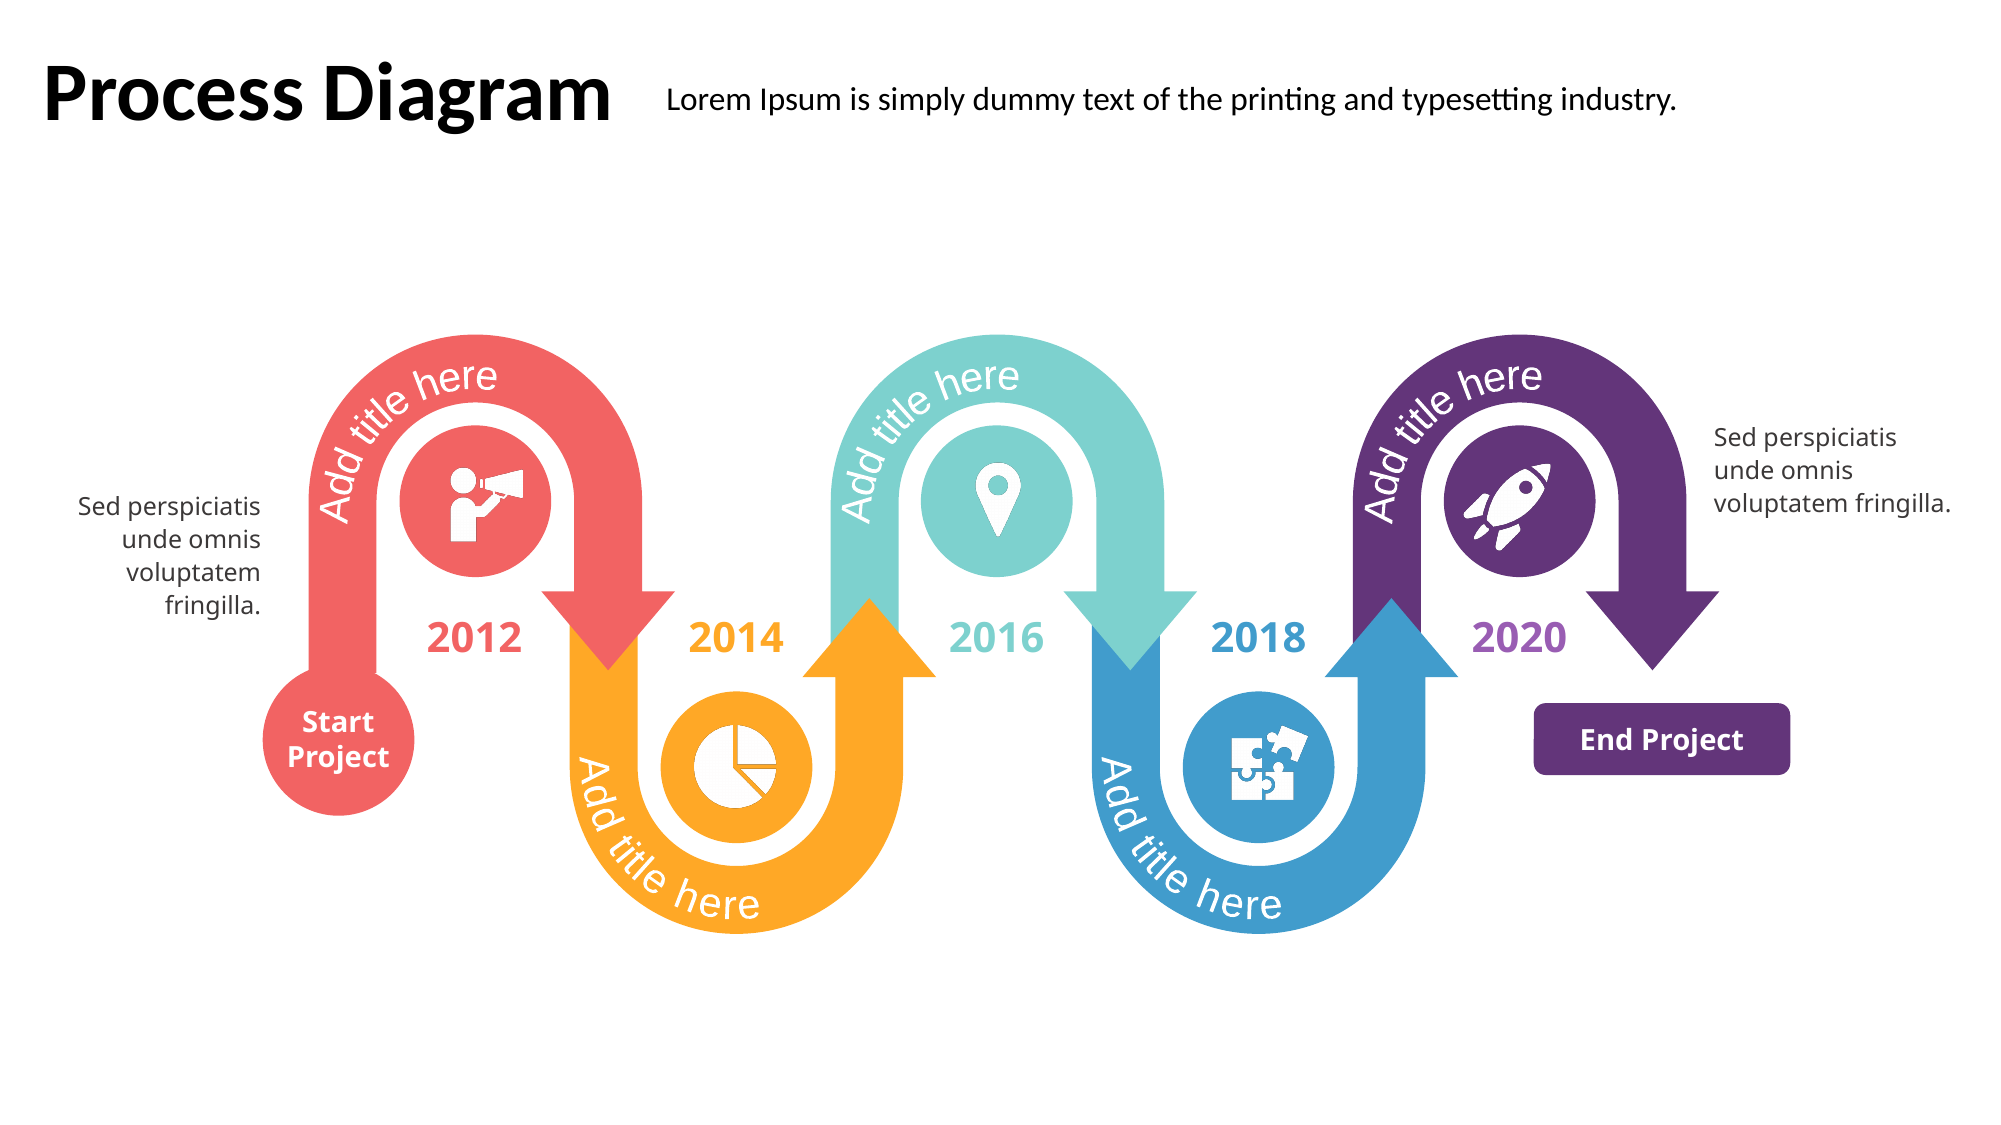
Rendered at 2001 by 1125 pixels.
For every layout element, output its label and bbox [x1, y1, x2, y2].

text_box [28, 480, 277, 627]
text_box [398, 424, 534, 579]
text_box [651, 69, 1694, 125]
text_box [1195, 603, 1322, 669]
text_box [919, 424, 1074, 579]
text_box [1532, 702, 1792, 777]
text_box [261, 333, 1722, 935]
text_box [29, 29, 629, 145]
text_box [673, 603, 800, 669]
picture [1217, 711, 1322, 815]
text_box [538, 456, 553, 545]
text_box [1699, 411, 1972, 525]
text_box [1181, 690, 1319, 845]
picture [1455, 455, 1559, 559]
text_box [411, 603, 538, 669]
text_box [659, 690, 814, 845]
text_box [1456, 603, 1583, 669]
picture [682, 714, 787, 819]
text_box [933, 603, 1060, 669]
text_box [1322, 724, 1336, 810]
text_box [1442, 459, 1455, 543]
picture [945, 447, 1050, 552]
text_box [1458, 424, 1597, 579]
picture [434, 452, 538, 557]
